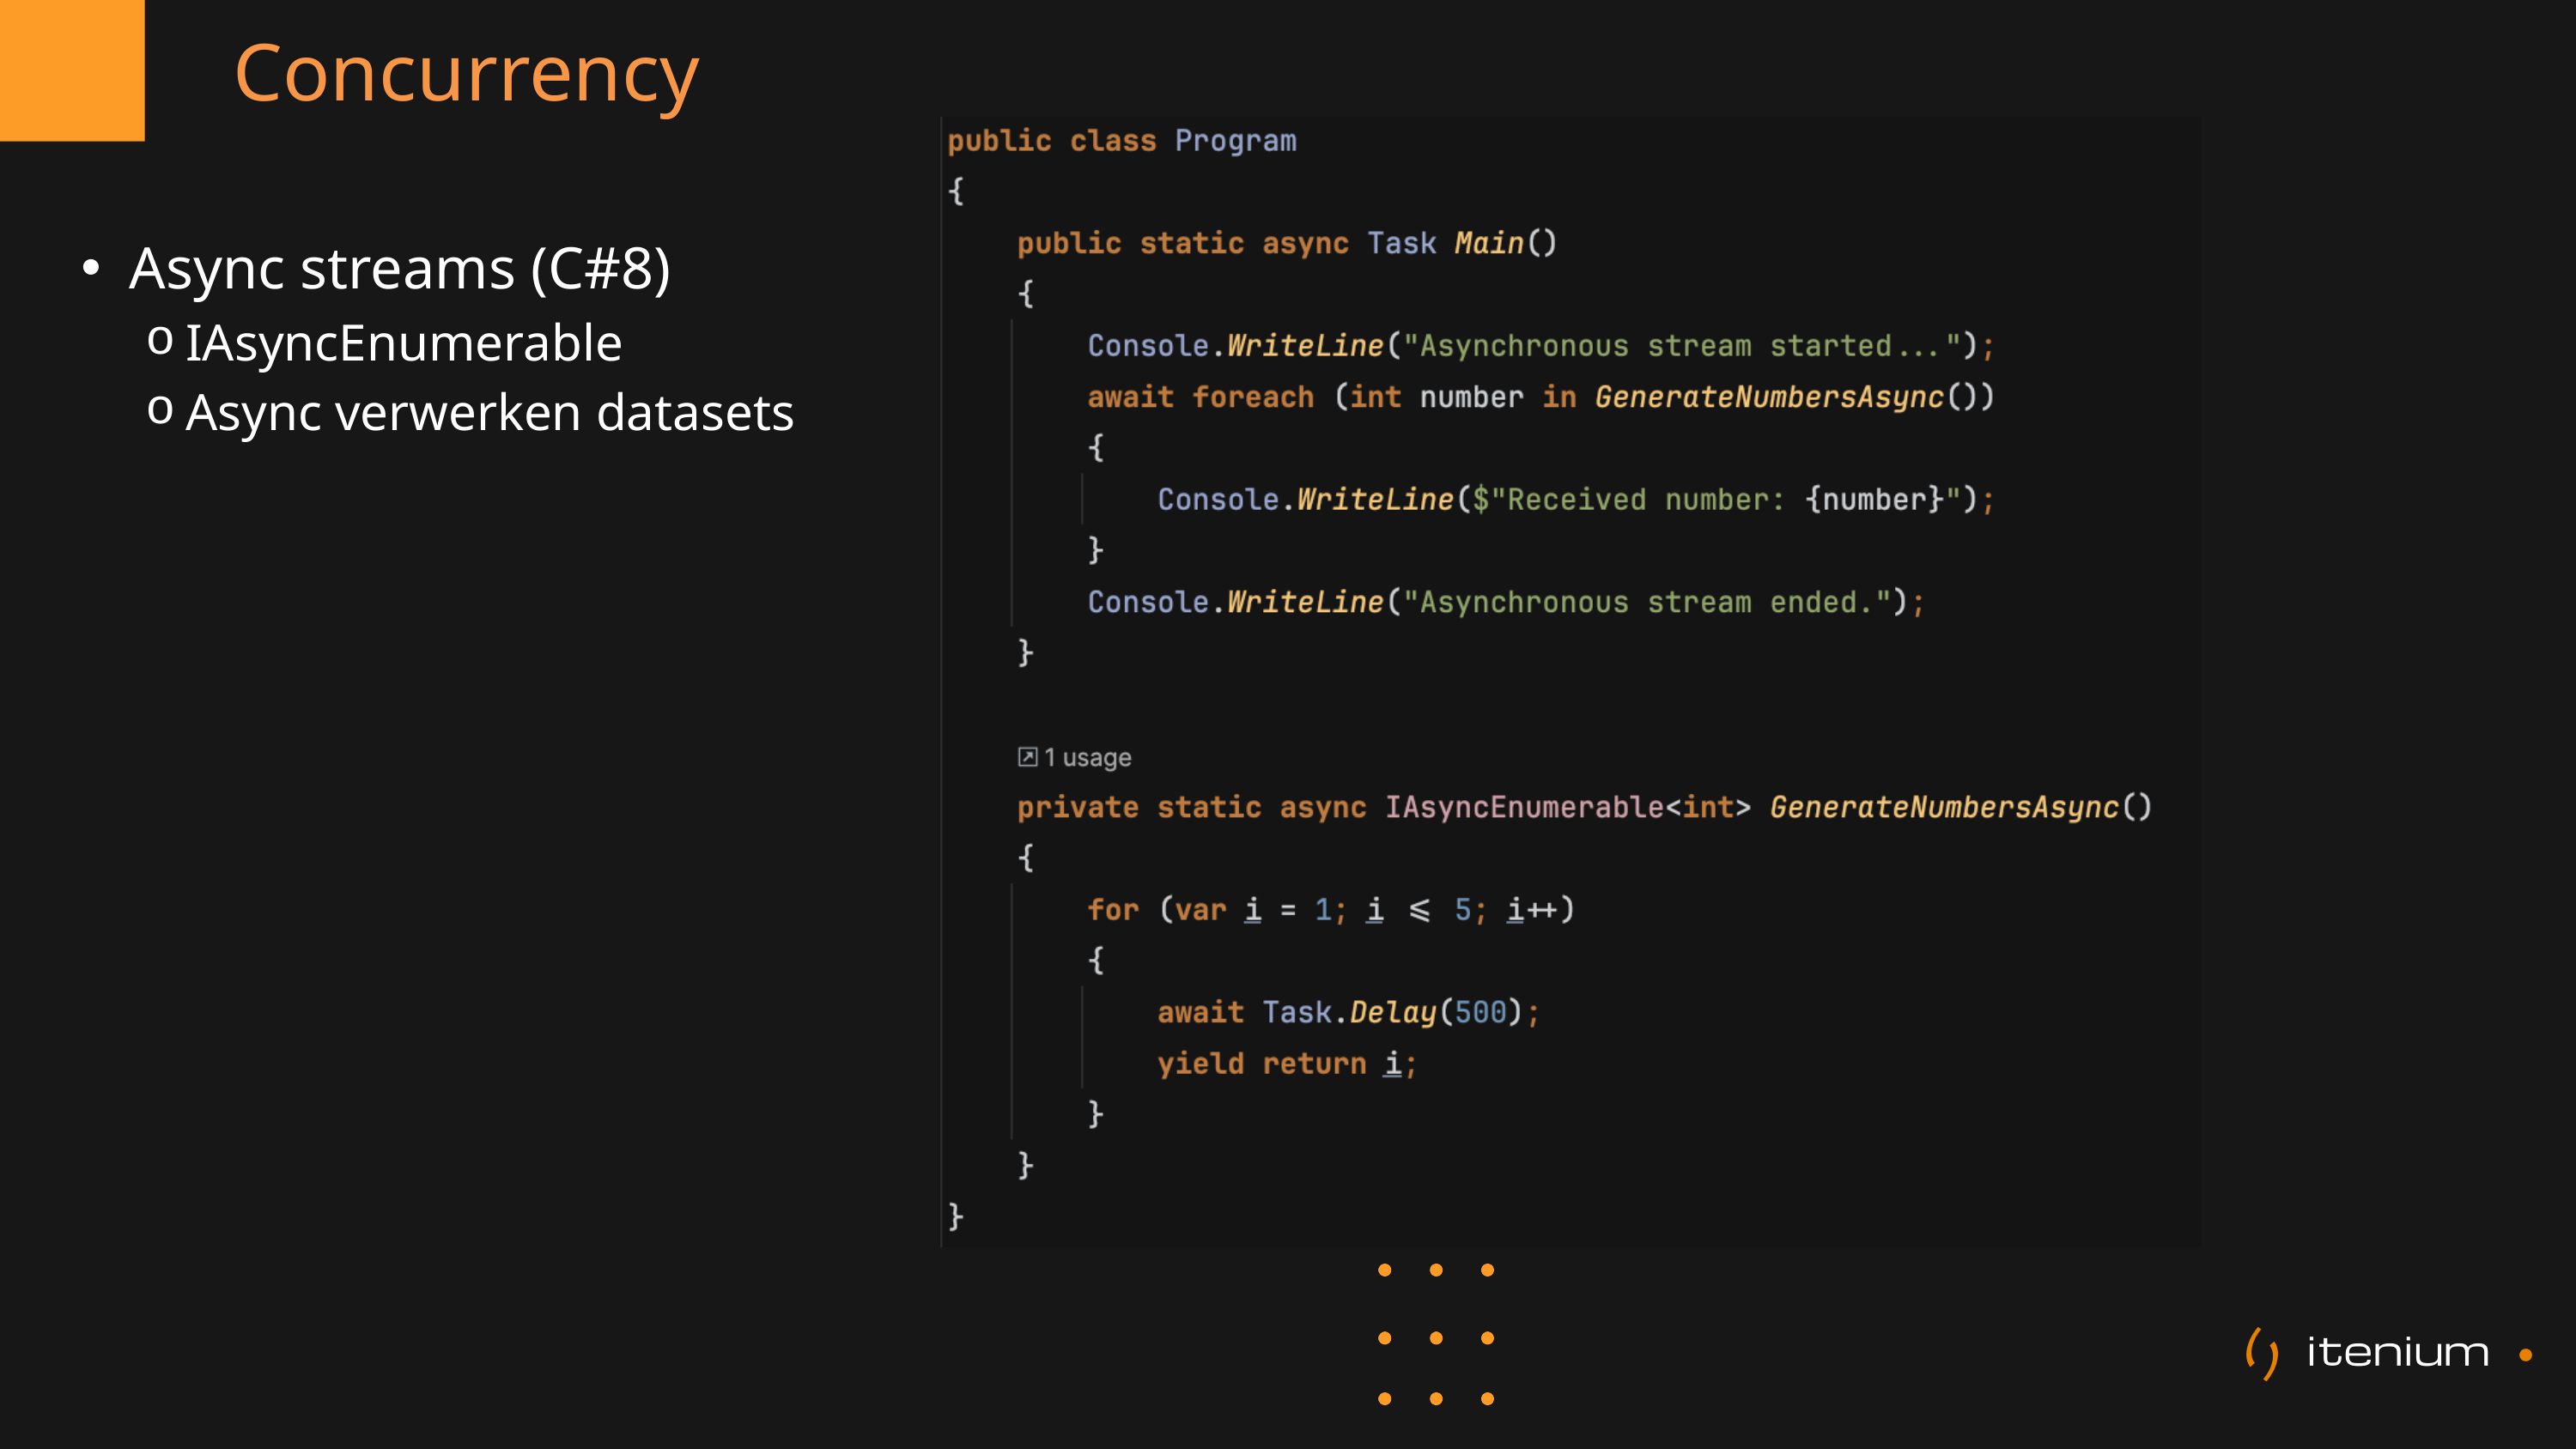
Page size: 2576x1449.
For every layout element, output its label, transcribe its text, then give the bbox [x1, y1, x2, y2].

picture [0, 0, 145, 142]
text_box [1335, 1256, 1538, 1361]
text_box Concurrency [148, 0, 789, 142]
list Async streams (C#8) IAsyncEnumerable Async verwerken datasets [68, 225, 1224, 1304]
picture [940, 116, 2202, 1248]
picture [1379, 1361, 1494, 1405]
picture [2227, 1309, 2553, 1397]
